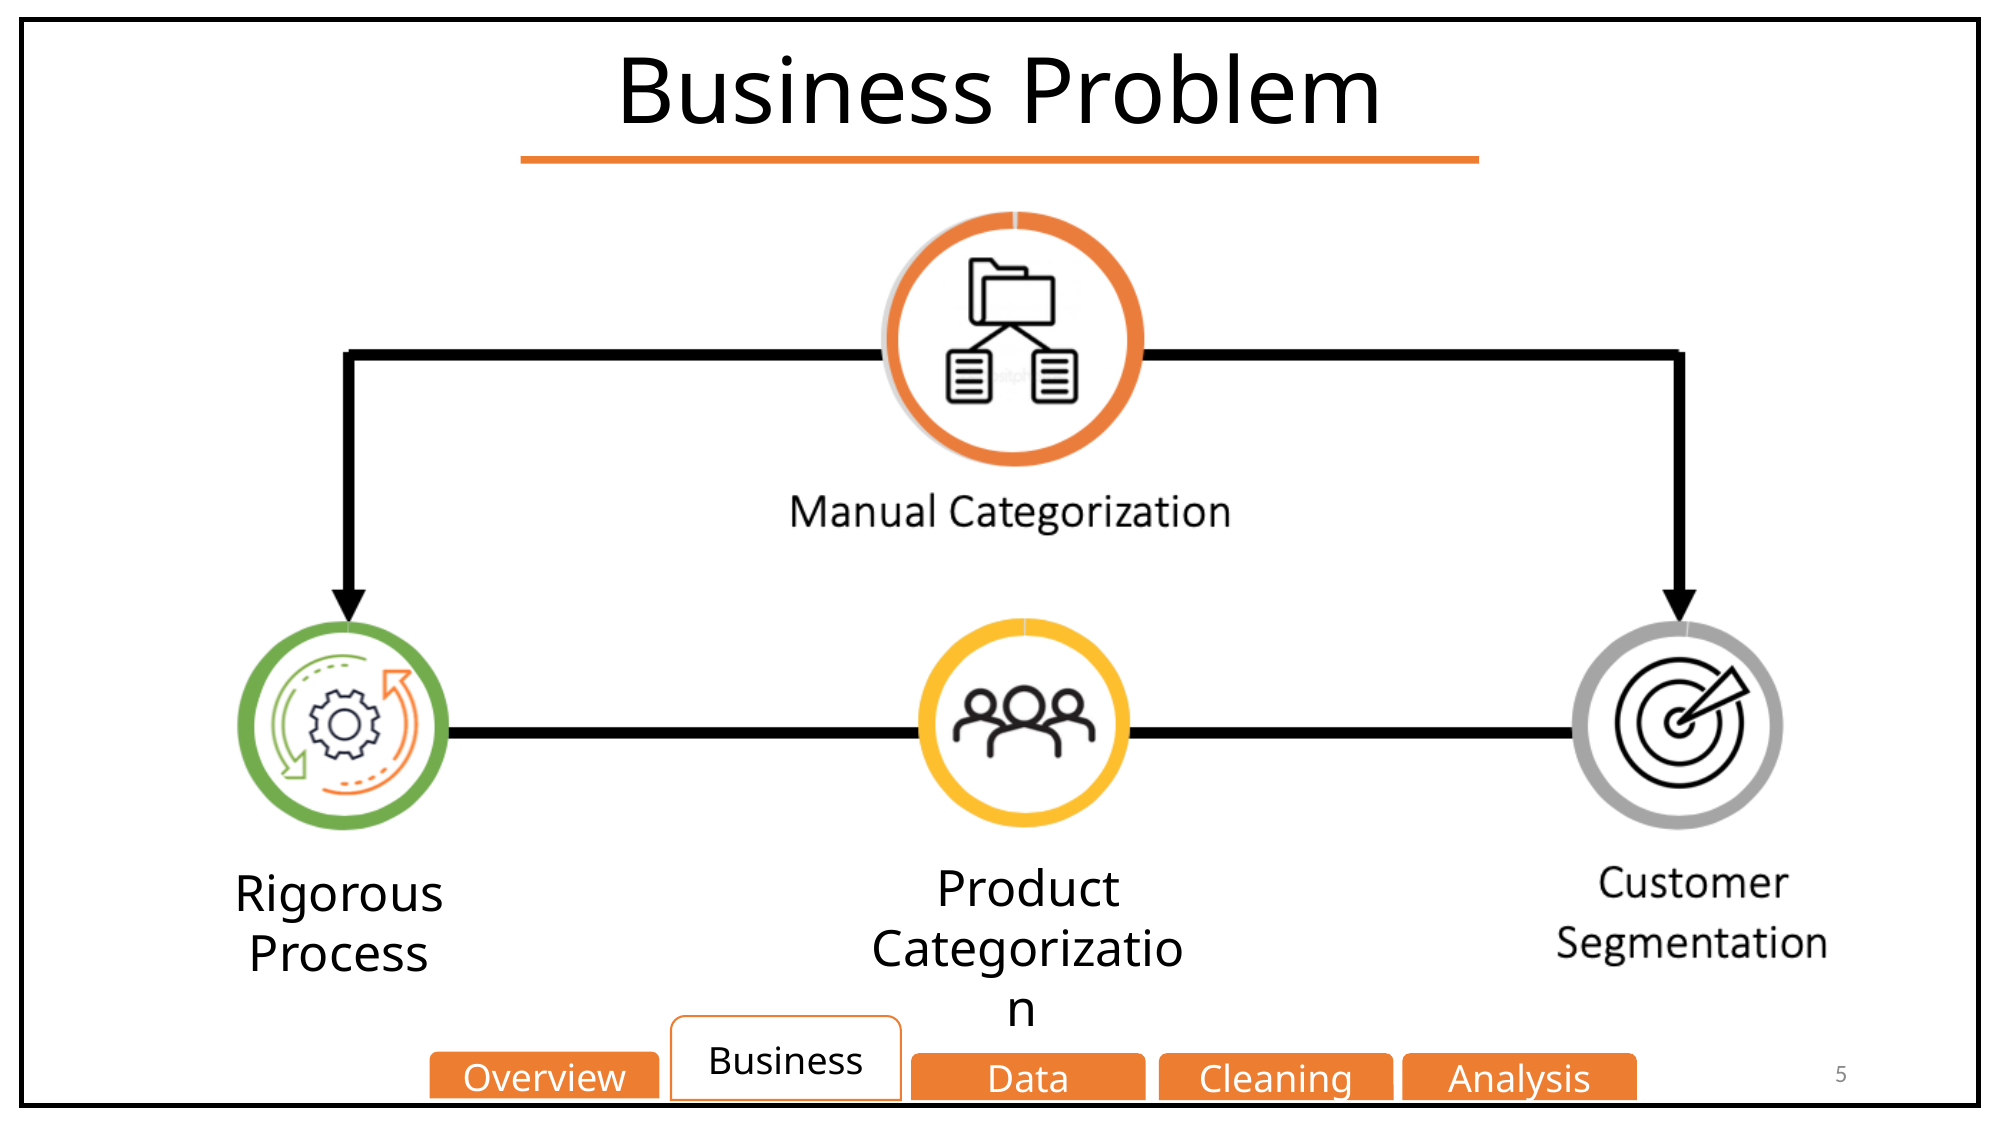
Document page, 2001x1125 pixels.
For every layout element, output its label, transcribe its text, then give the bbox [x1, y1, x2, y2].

picture [120, 189, 1880, 1008]
text_box [19, 17, 1981, 1108]
text_box Cleaning [1157, 1052, 1395, 1102]
text_box [520, 156, 1480, 164]
text_box Business Problem [20, 24, 1980, 150]
text_box Overview [428, 1050, 661, 1100]
text_box Business [669, 1015, 902, 1102]
slide_number 5 [1412, 1042, 1863, 1103]
text_box Data [910, 1052, 1147, 1102]
text_box Analysis [1401, 1052, 1412, 1102]
text_box Product Categorization [846, 1008, 1211, 1044]
